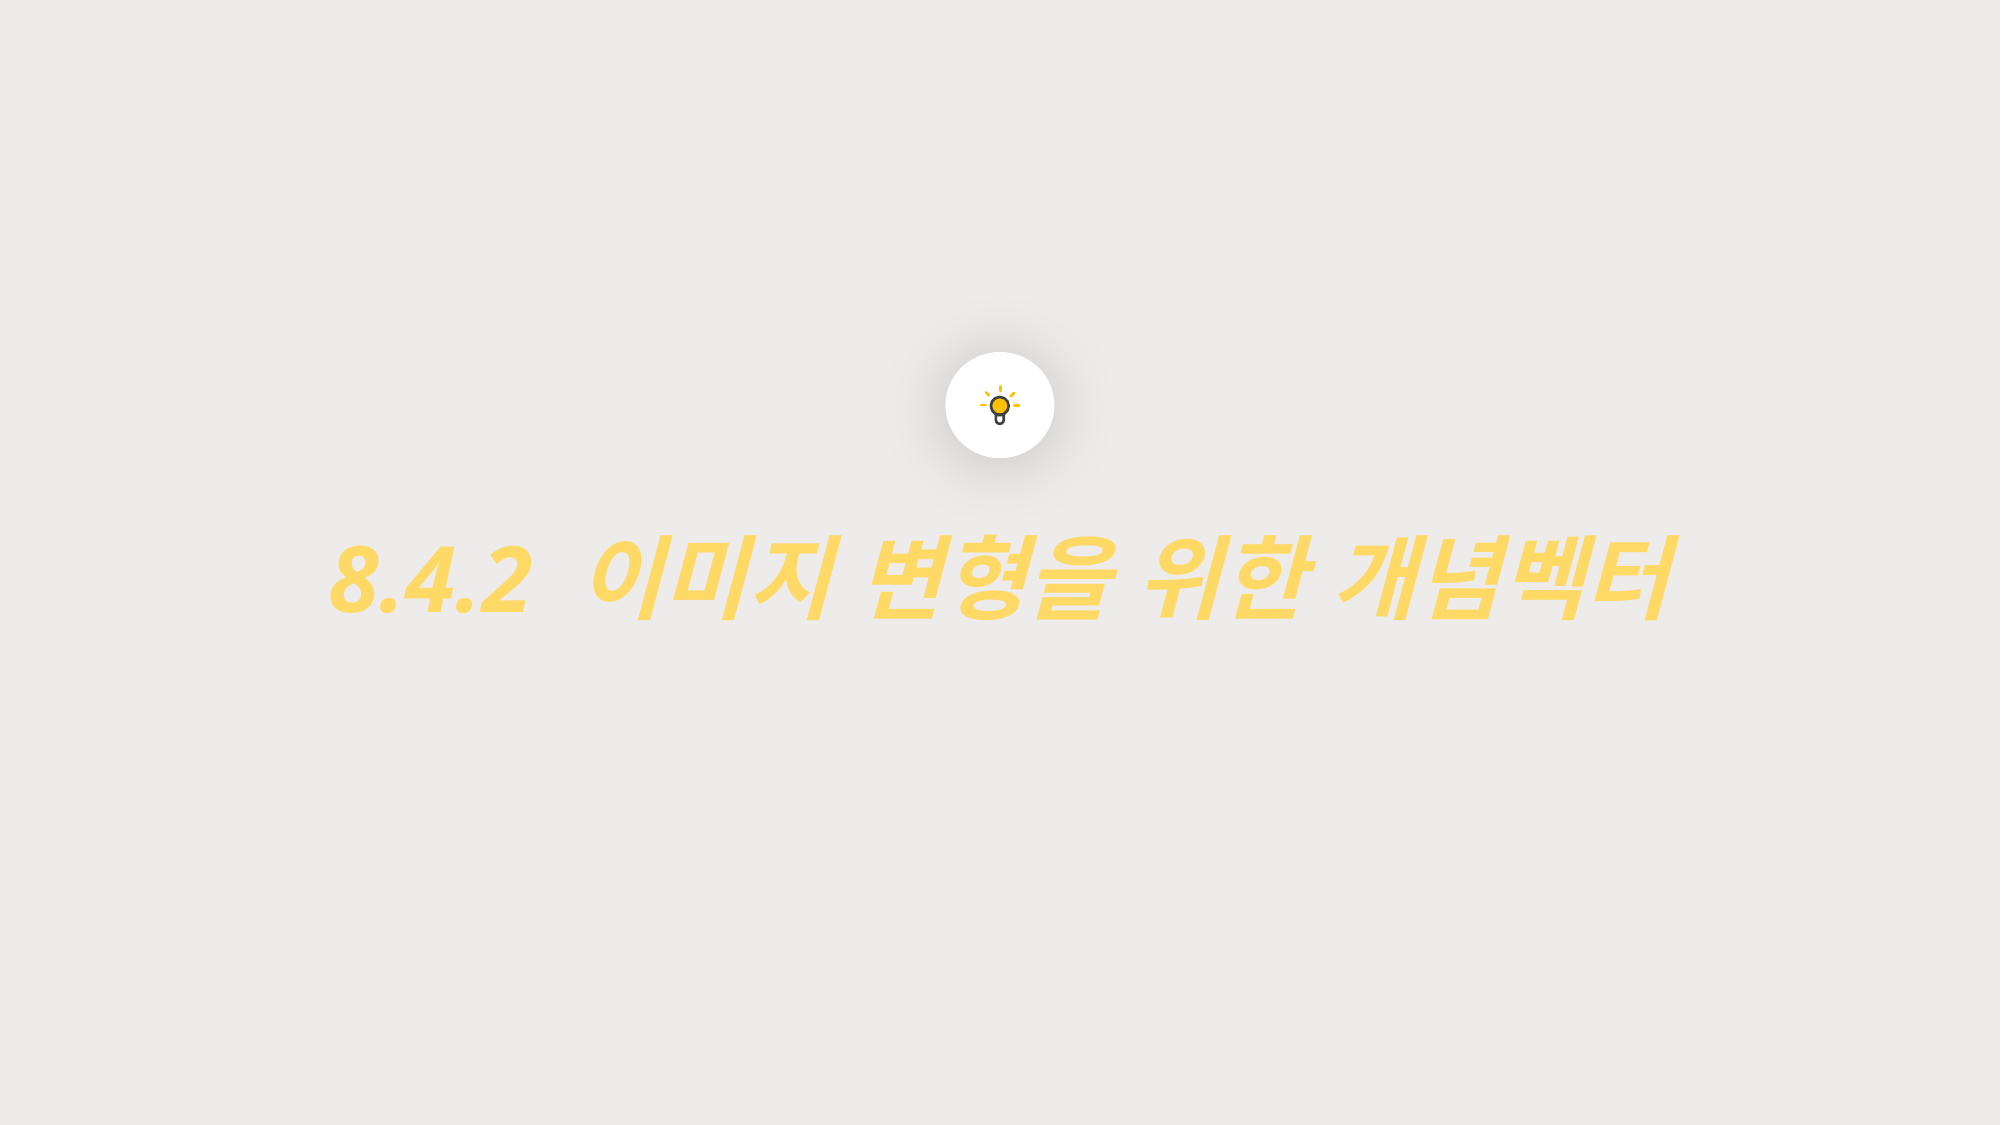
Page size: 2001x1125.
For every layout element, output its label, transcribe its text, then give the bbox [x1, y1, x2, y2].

text_box 8.4.2 이미지 변형을 위한 개념벡터 [313, 458, 1685, 638]
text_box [980, 386, 1019, 424]
text_box [944, 350, 1056, 460]
